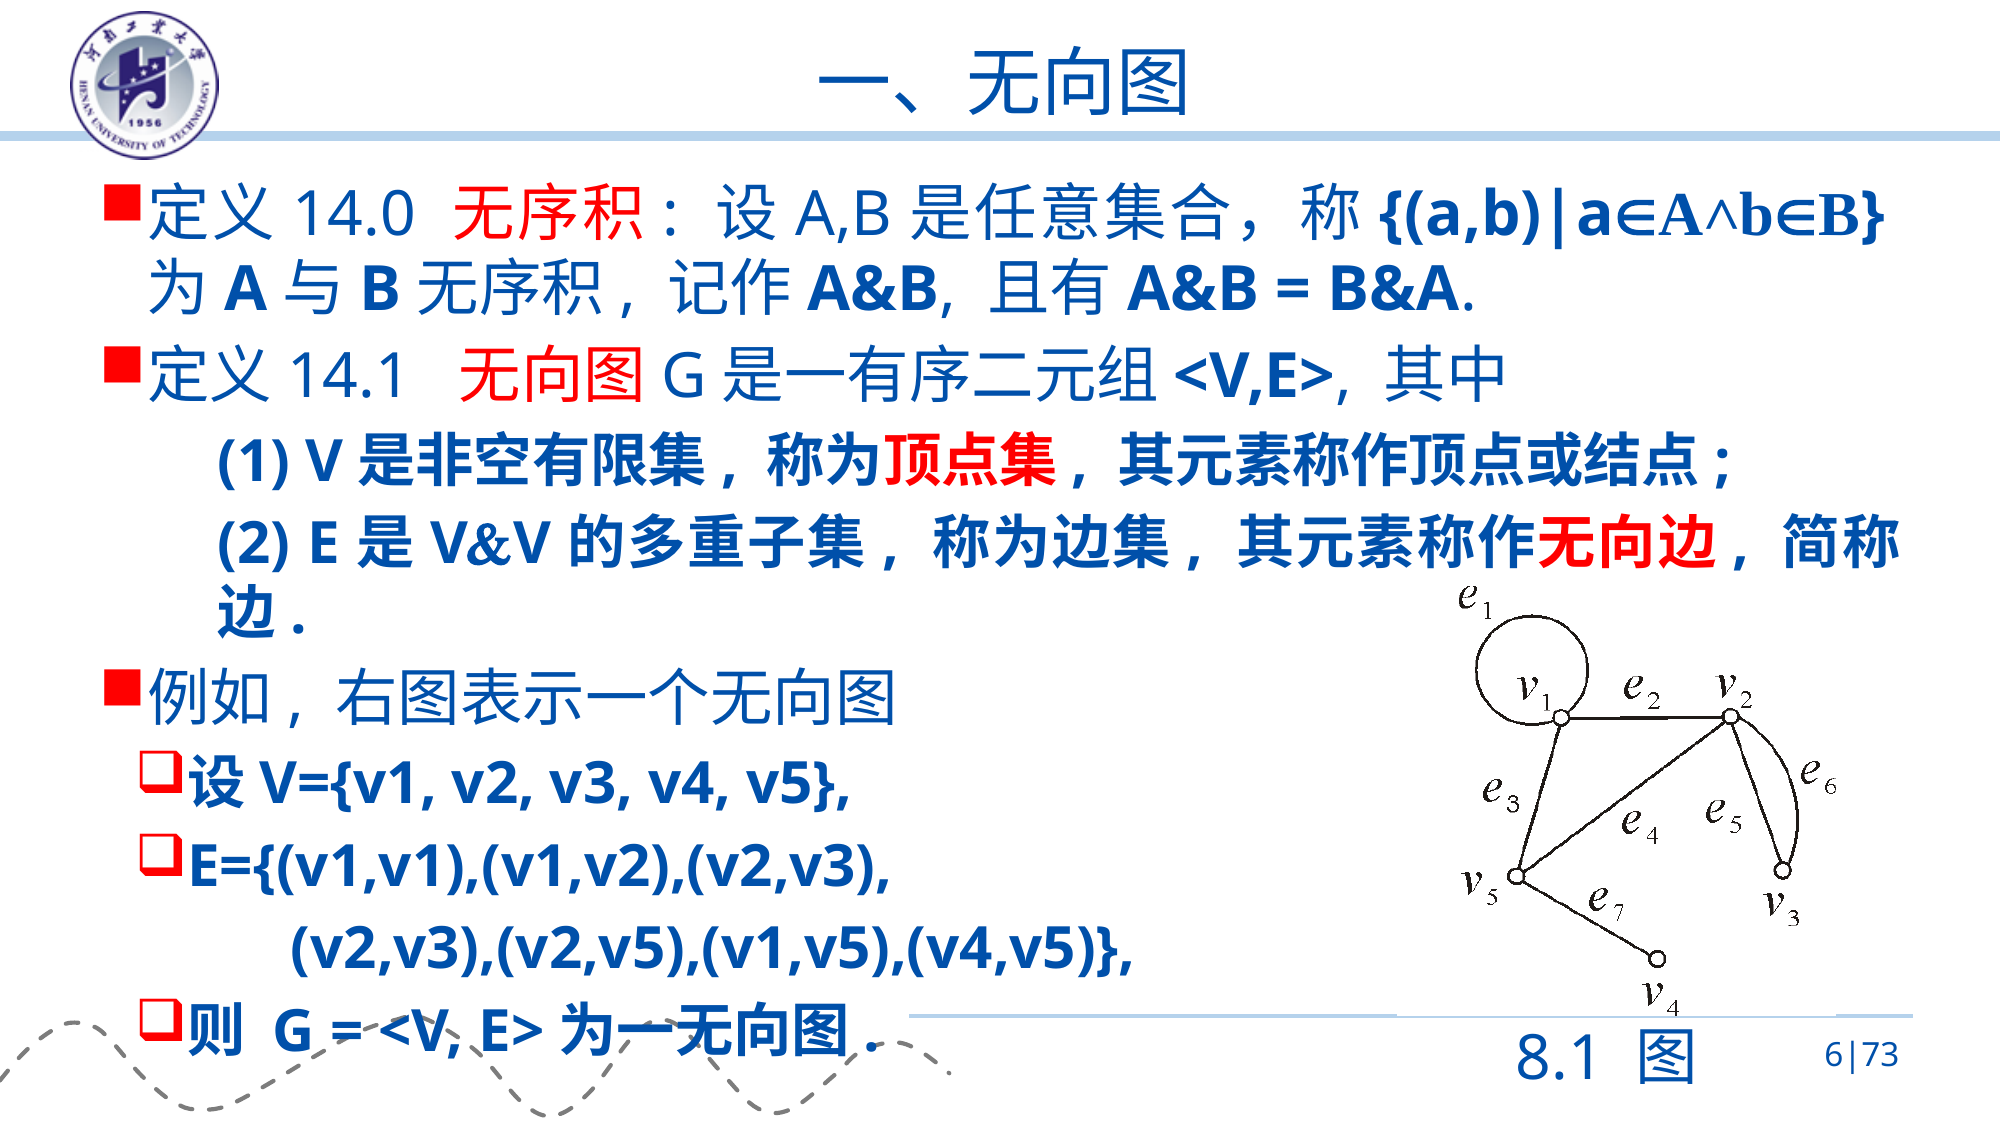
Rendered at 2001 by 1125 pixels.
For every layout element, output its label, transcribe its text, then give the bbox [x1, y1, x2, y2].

picture [70, 11, 219, 160]
list 8.1 图 [948, 1009, 1713, 1101]
picture [1397, 586, 1836, 1016]
list 定义14.0 无序积: 设A,B是任意集合，称{(a,b)|aA˄bB}为A与B无序积, 记作A&B, 且有A&B = B&A. 定义14.1 无向图G是一有序二元组<V,E>, 其中 (1) V是非空有限集, 称为顶点集, 其元素称作顶点或结点; (2) E是VV的多重子集, 称为边集, 其元素称作无向边, 简称边. 例如, 右图表示一个无向图 设V={v1, v2, v3, v4, v5}, E={(v1,v1),(v1,v2),(v2,v3), (v2,v3),(v2,v5),(v1,v5),(v4,v5)}, 则 G = <V, E>为一无向图. [84, 165, 1916, 1009]
title 一、无向图 [236, 36, 1772, 134]
slide_number 6|73 [1756, 1025, 1915, 1086]
